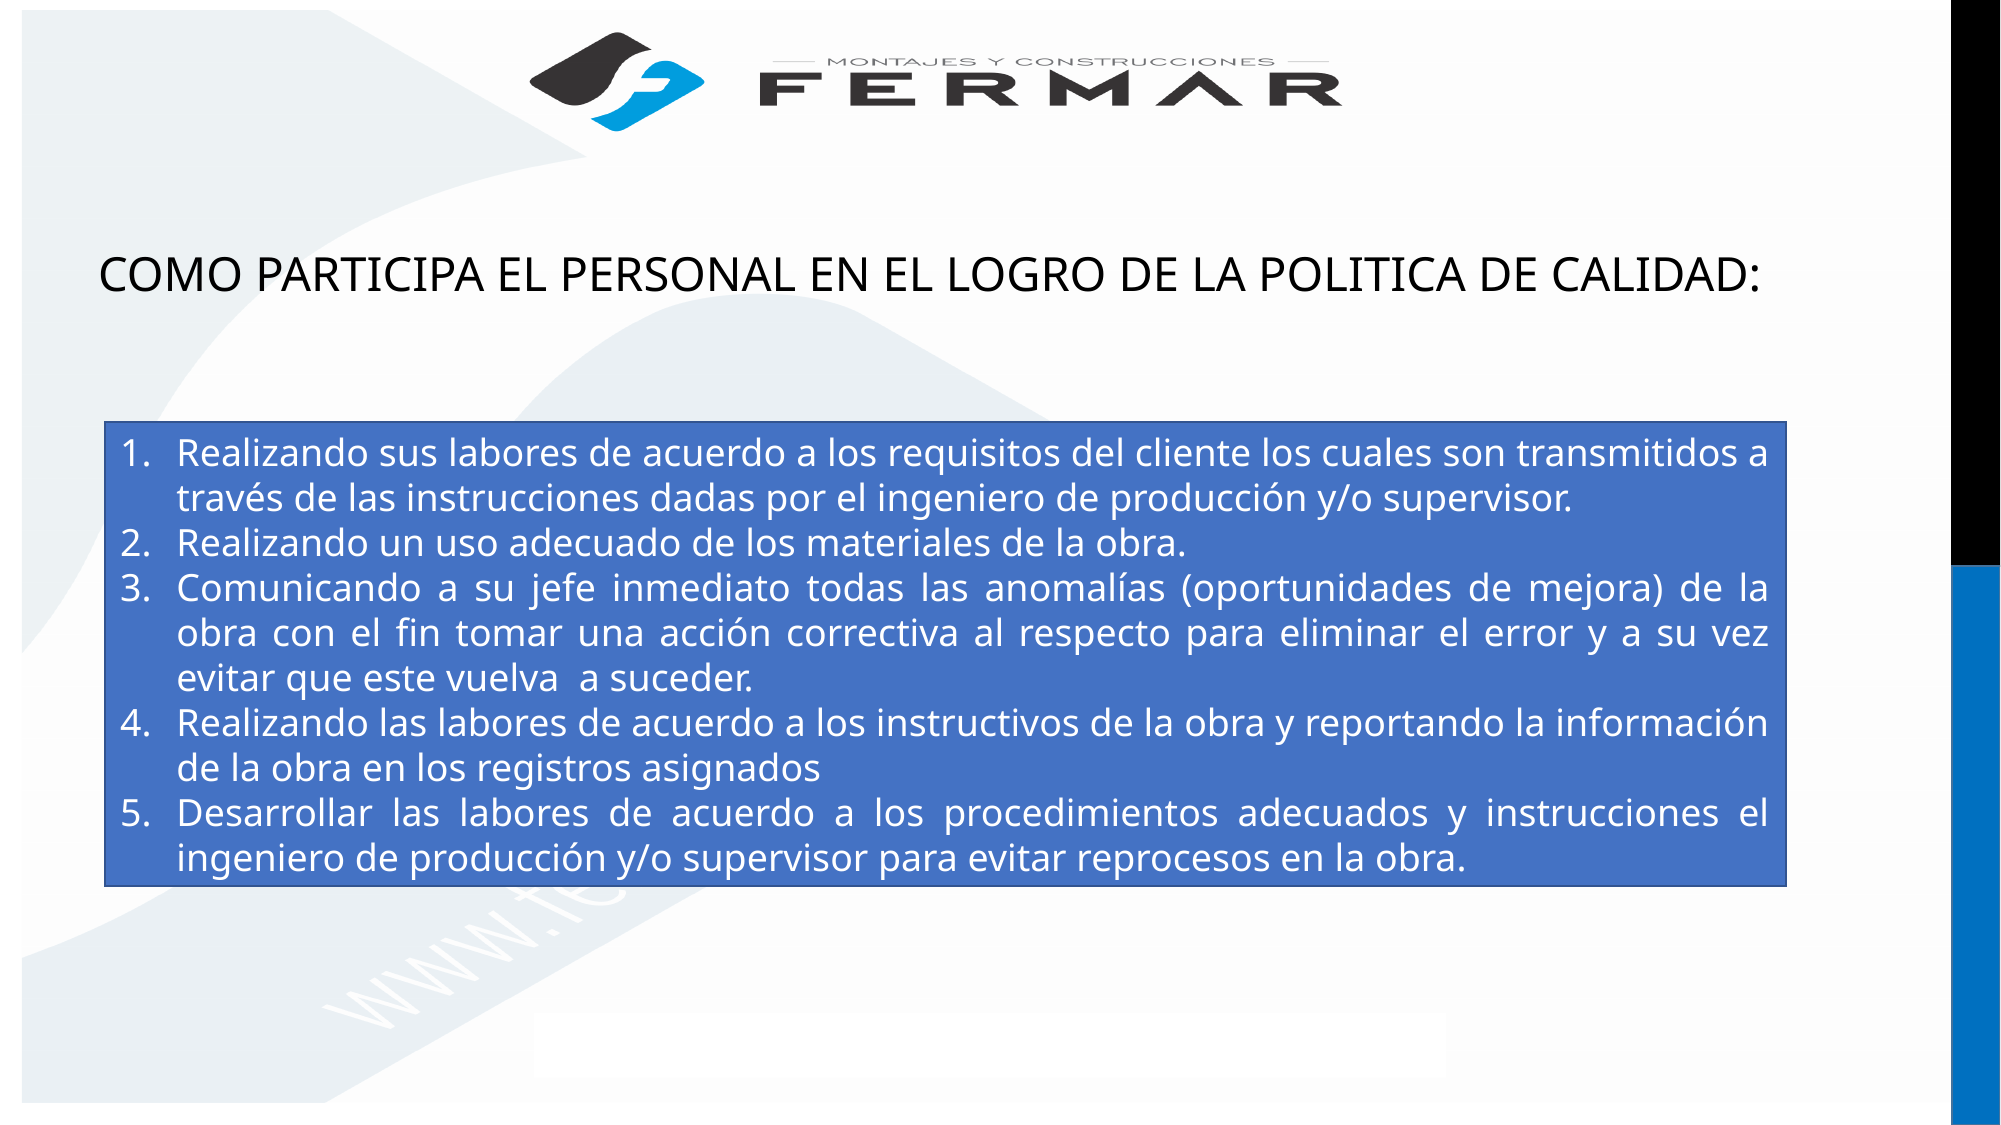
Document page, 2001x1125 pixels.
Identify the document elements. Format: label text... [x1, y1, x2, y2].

text_box Realizando sus labores de acuerdo a los requisitos del cliente los cuales son transmitidos a través de las instrucciones dadas por el ingeniero de producción y/o supervisor. Realizando un uso adecuado de los materiales de la obra. Comunicando a su jefe inmediato todas las anomalías (oportunidades de mejora) de la obra con el fin tomar una acción correctiva al respecto para eliminar el error y a su vez evitar que este vuelva a suceder. Realizando las labores de acuerdo a los instructivos de la obra y reportando la información de la obra en los registros asignados Desarrollar las labores de acuerdo a los procedimientos adecuados y instrucciones el ingeniero de producción y/o supervisor para evitar reprocesos en la obra. [104, 421, 1787, 887]
title COMO PARTICIPA EL PERSONAL EN EL LOGRO DE LA POLITICA DE CALIDAD: [83, 220, 1809, 333]
picture [21, 10, 1951, 1103]
